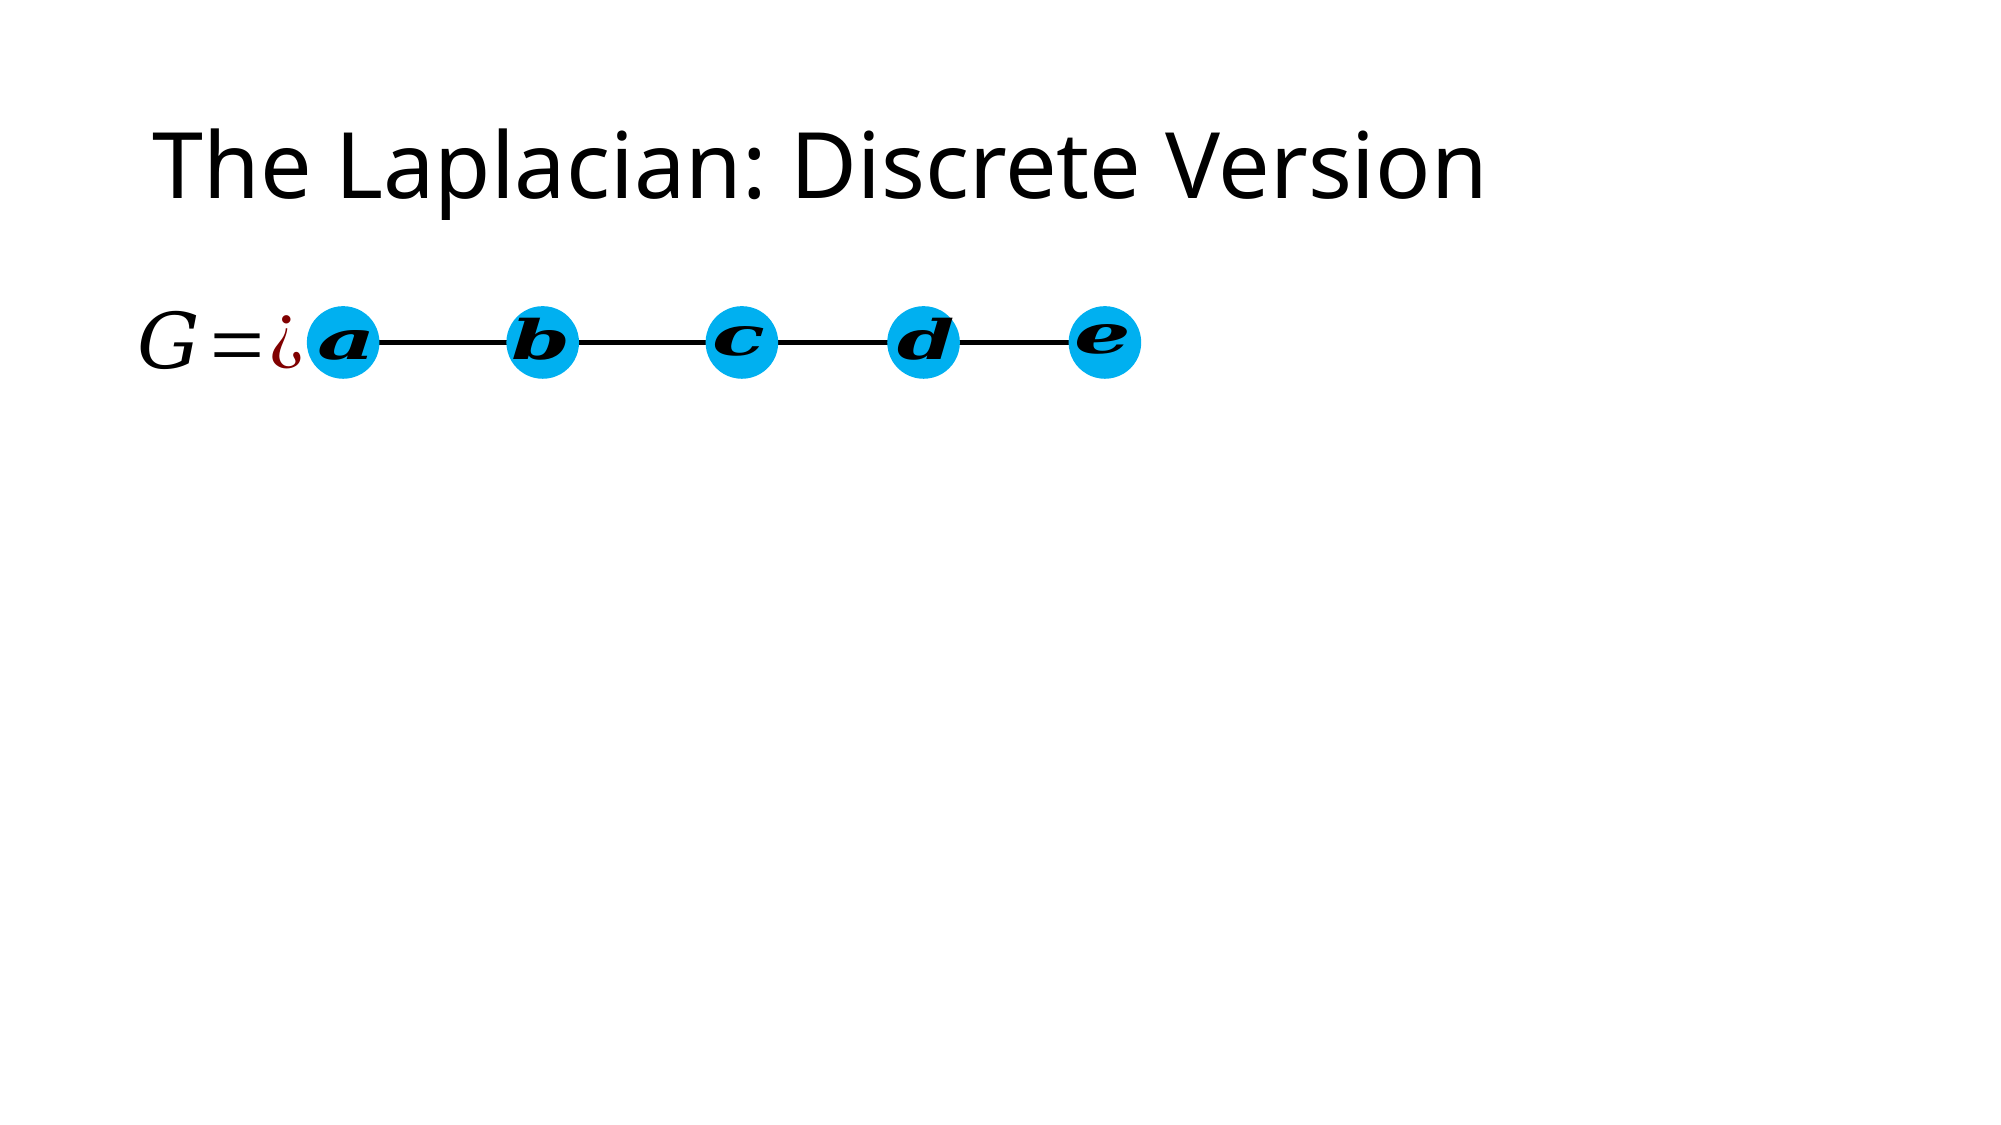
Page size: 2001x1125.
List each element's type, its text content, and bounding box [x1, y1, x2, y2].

title The Laplacian: Discrete Version [137, 59, 1863, 278]
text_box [137, 300, 1142, 387]
